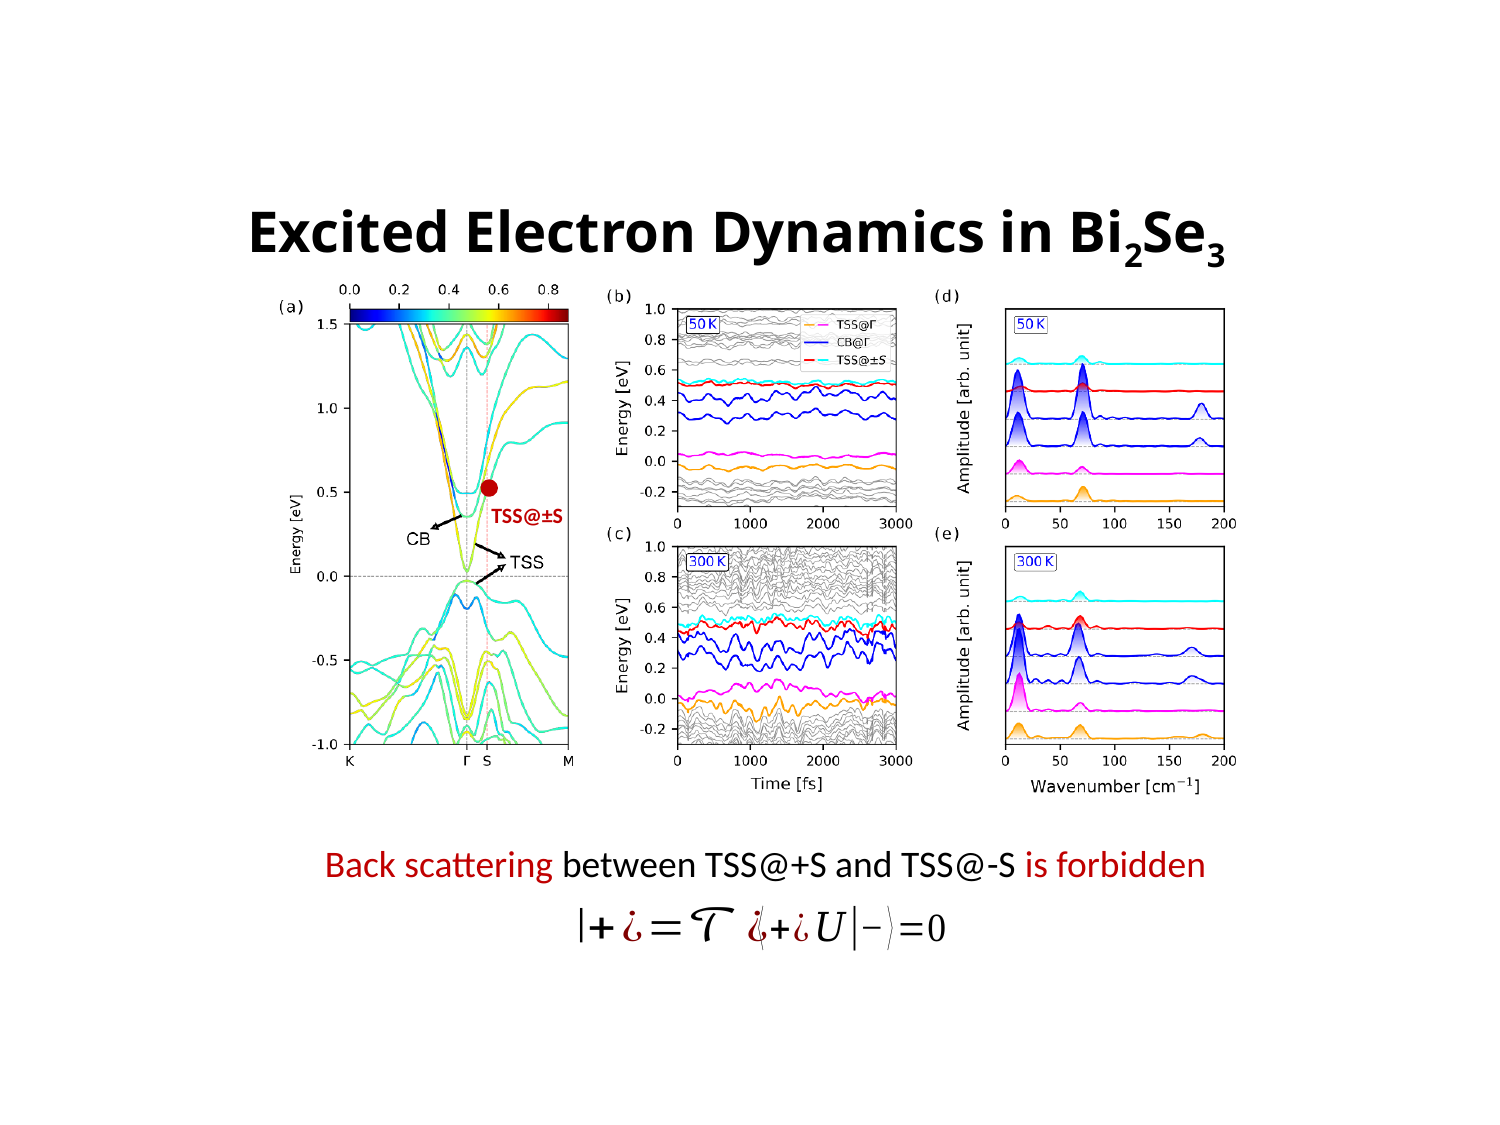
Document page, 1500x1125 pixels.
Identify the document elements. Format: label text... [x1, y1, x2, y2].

picture [268, 273, 1249, 806]
text_box Excited Electron Dynamics in Bi2Se3 [146, 189, 1342, 274]
text_box Back scattering between TSS@+S and TSS@-S is forbidden [310, 833, 1222, 893]
